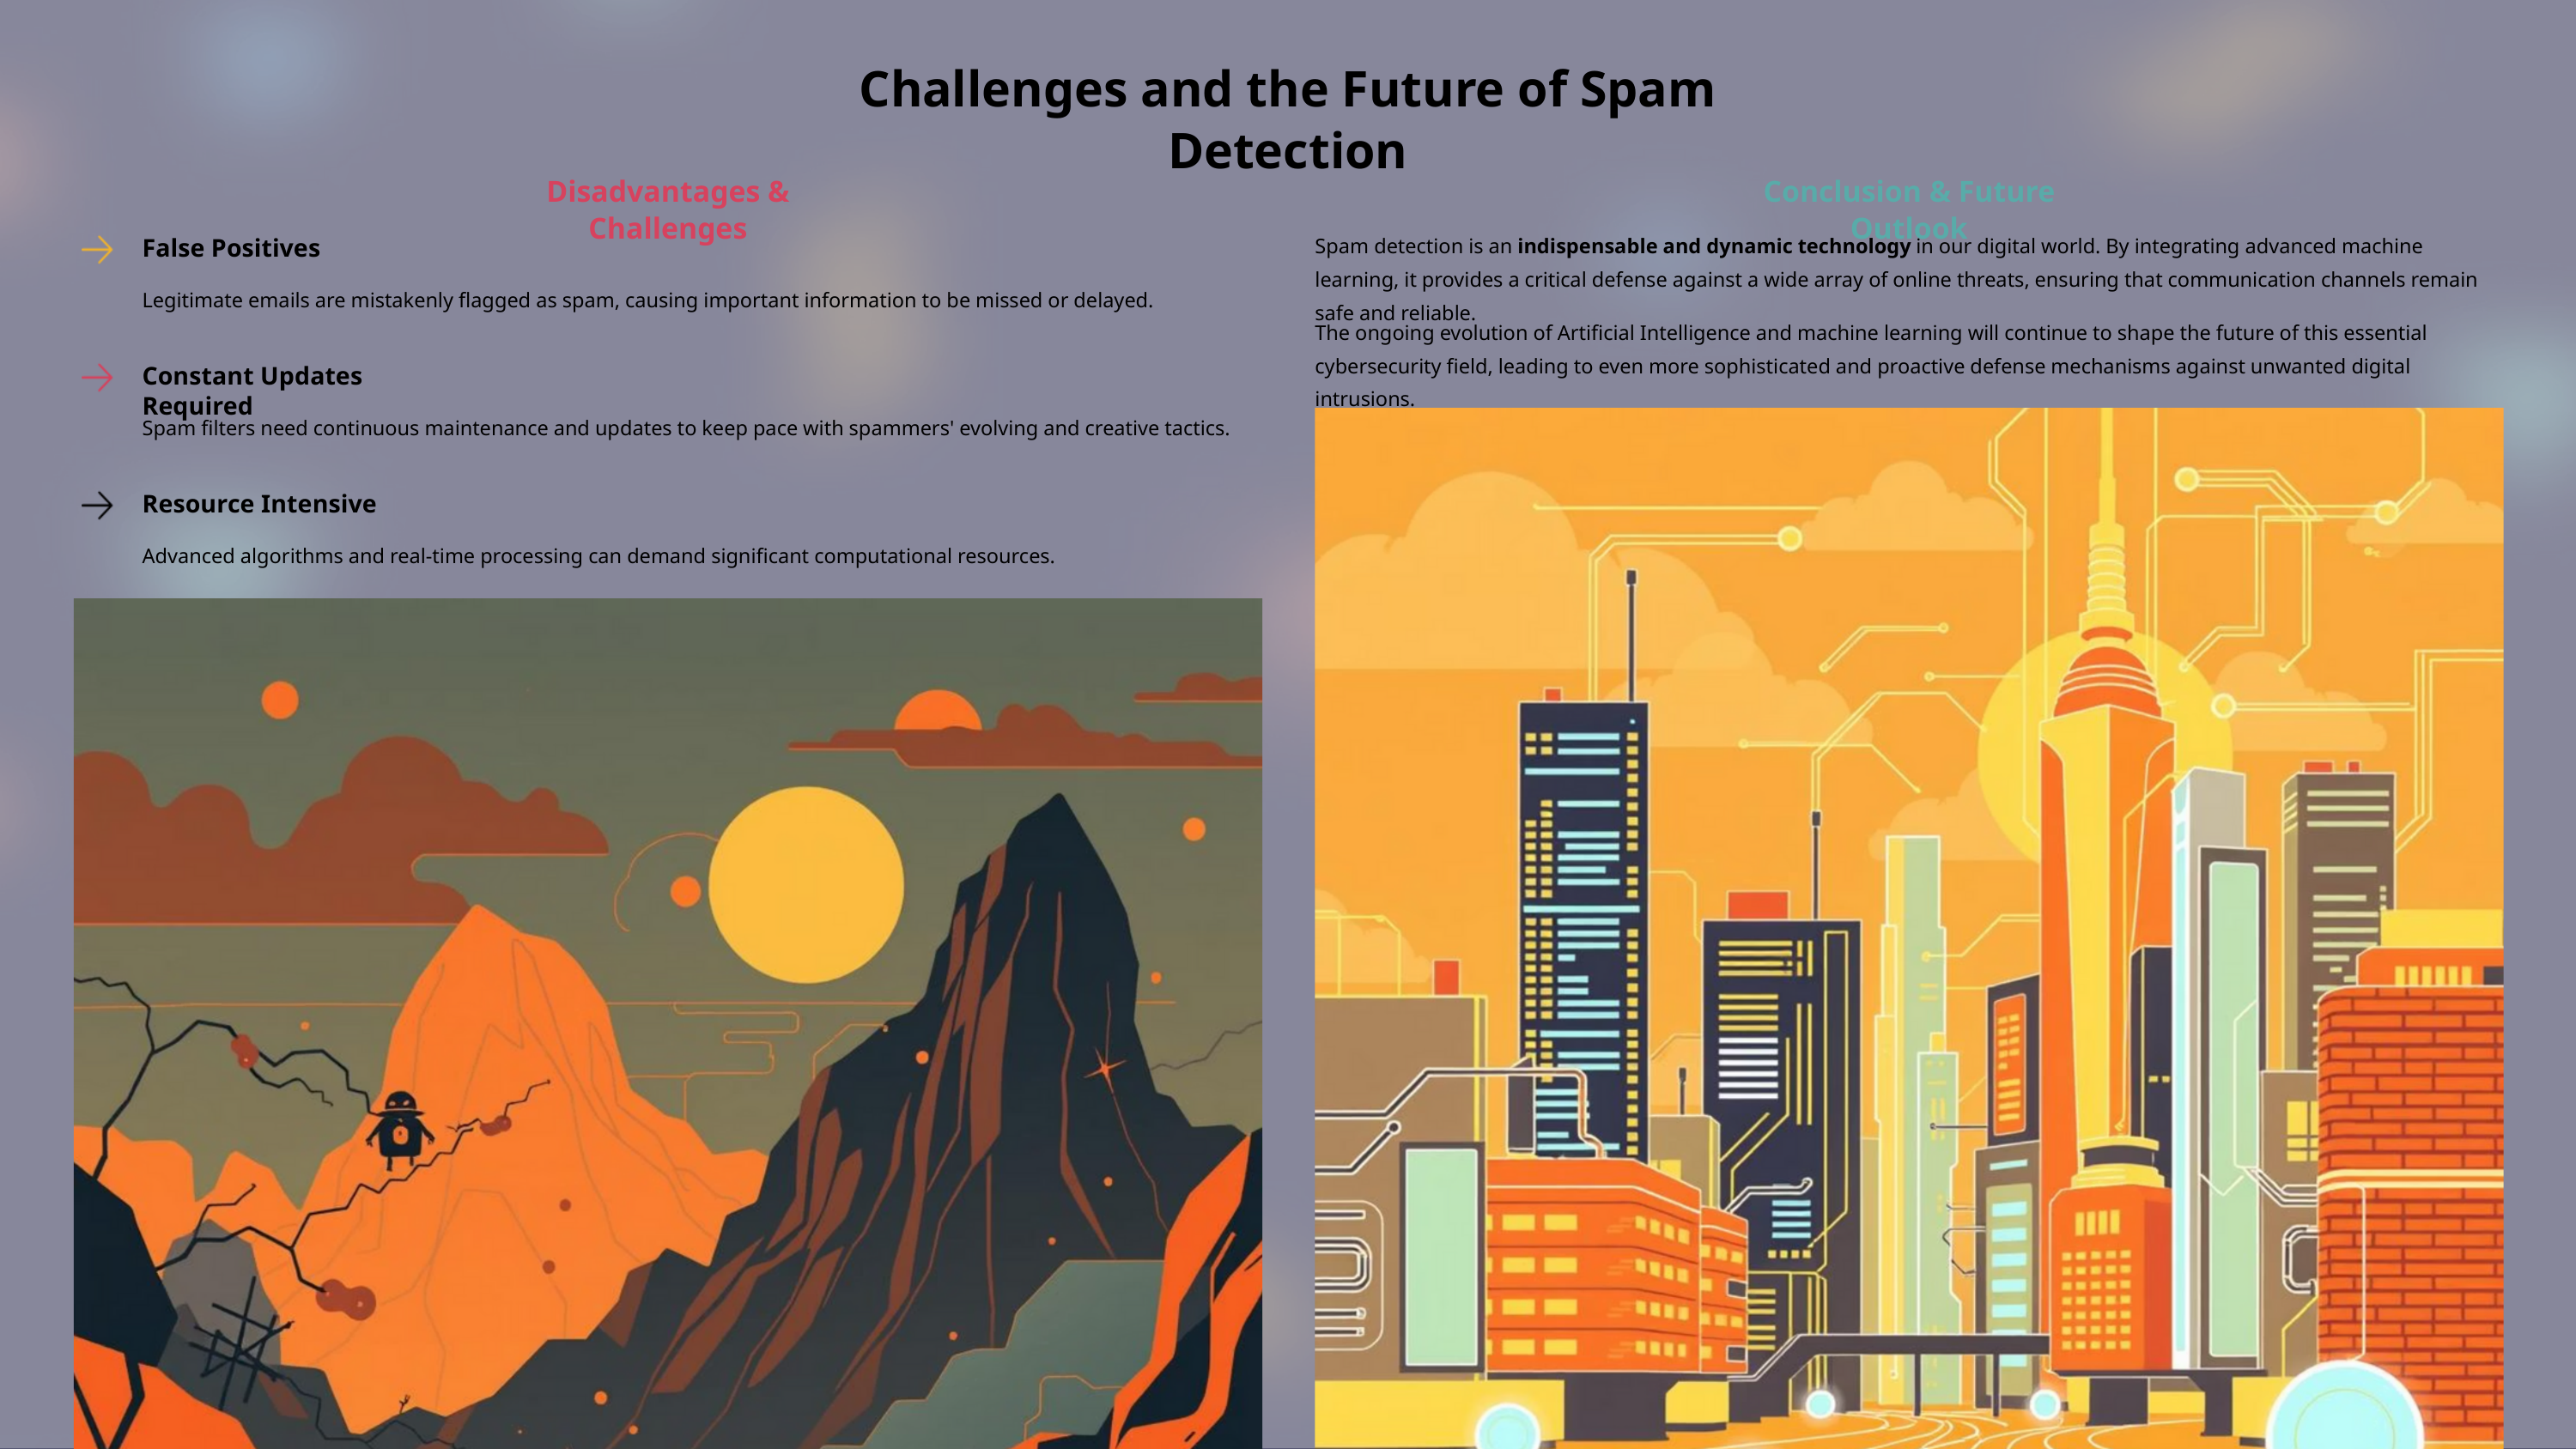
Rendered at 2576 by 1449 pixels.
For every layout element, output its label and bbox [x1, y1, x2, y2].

text_box [1315, 408, 2504, 1449]
text_box [81, 229, 114, 270]
text_box [73, 597, 1263, 1449]
text_box [81, 485, 114, 526]
text_box [81, 357, 114, 398]
text_box [0, 0, 2576, 1449]
